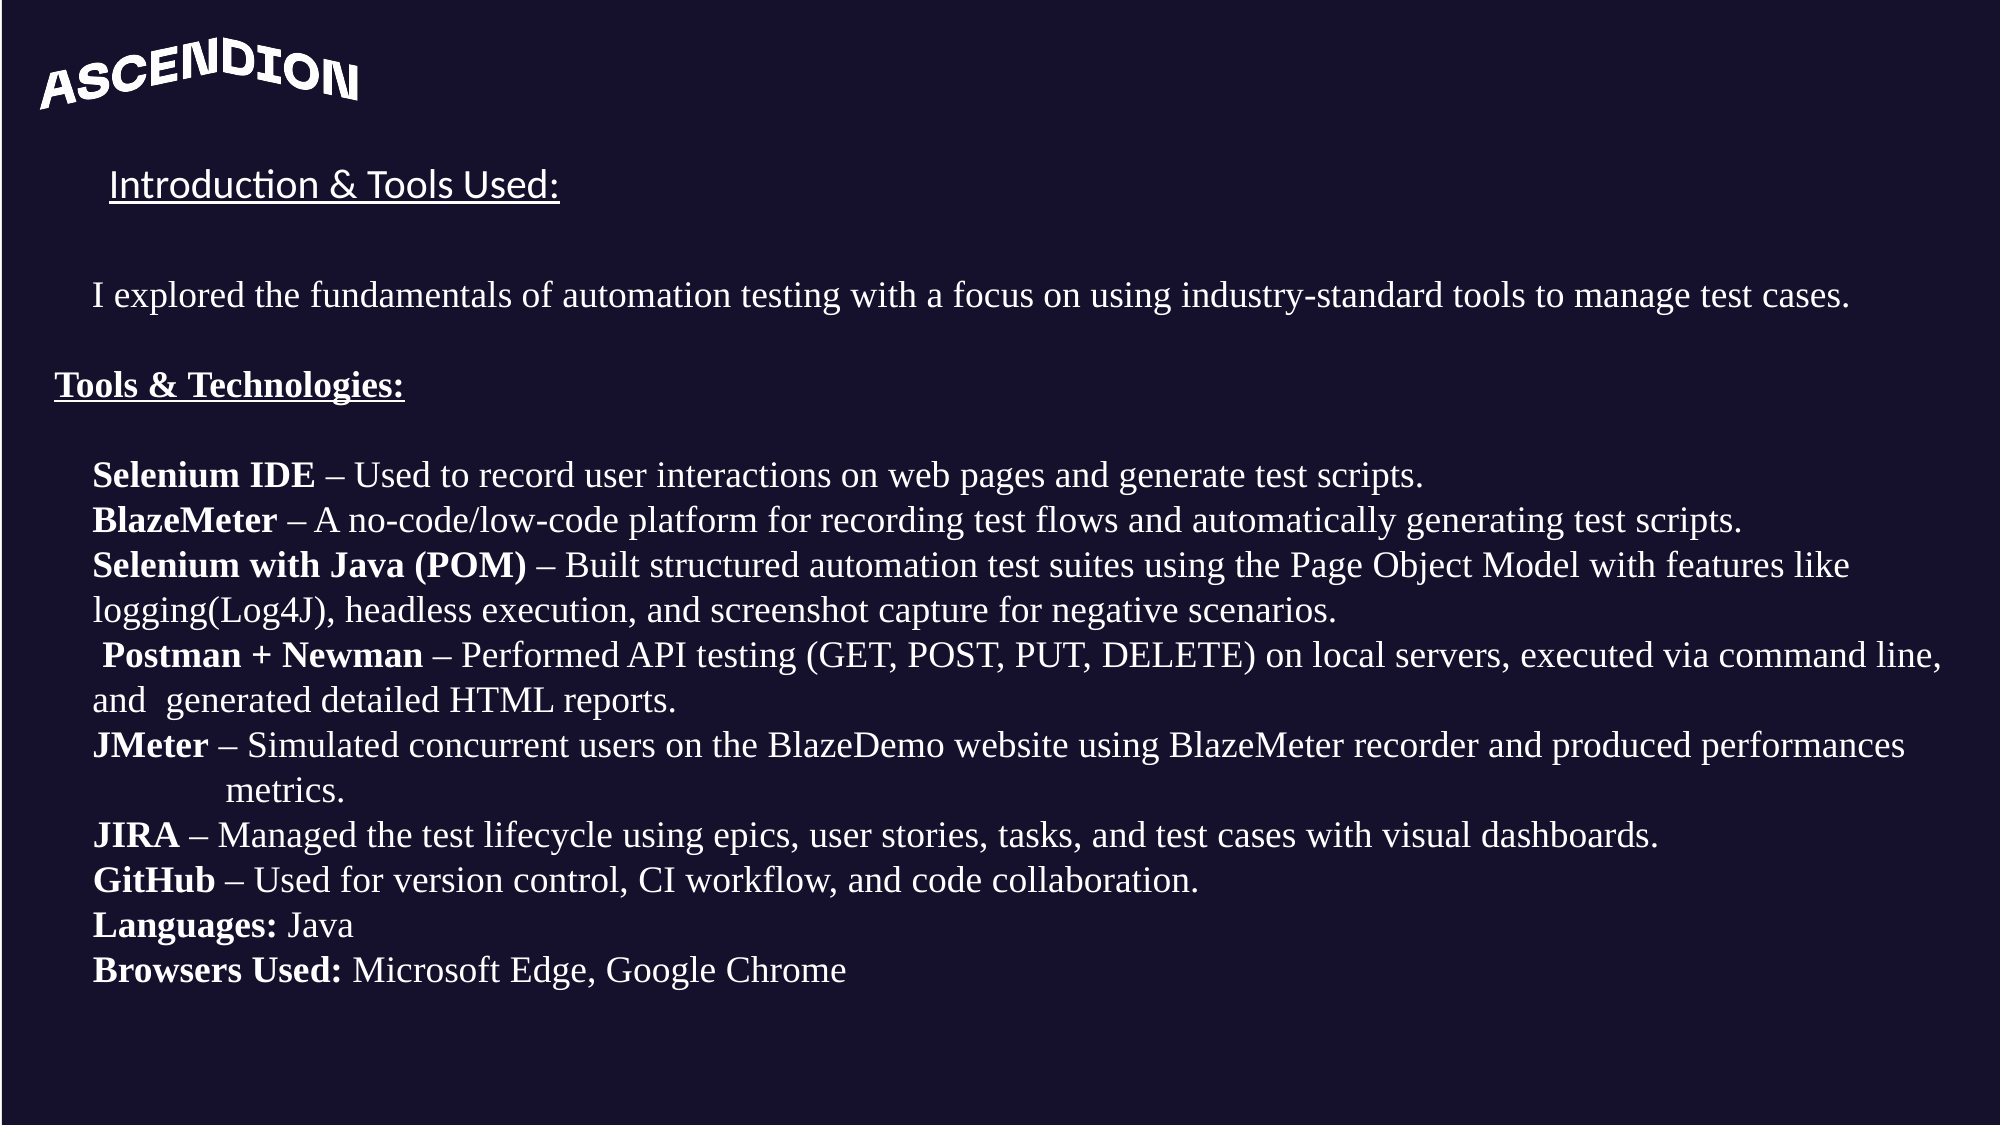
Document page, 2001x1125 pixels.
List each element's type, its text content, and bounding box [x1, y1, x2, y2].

text_box I explored the fundamentals of automation testing with a focus on using industry-standard tools to manage test cases. Tools & Technologies: Selenium IDE – Used to record user interactions on web pages and generate test scripts. BlazeMeter – A no-code/low-code platform for recording test flows and automatically generating test scripts. Selenium with Java (POM) – Built structured automation test suites using the Page Object Model with features like logging(Log4J), headless execution, and screenshot capture for negative scenarios. Postman + Newman – Performed API testing (GET, POST, PUT, DELETE) on local servers, executed via command line, and generated detailed HTML reports. JMeter – Simulated concurrent users on the BlazeDemo website using BlazeMeter recorder and produced performances metrics. JIRA – Managed the test lifecycle using epics, user stories, tasks, and test cases with visual dashboards. GitHub – Used for version control, CI workflow, and code collaboration. Languages: Java Browsers Used: Microsoft Edge, Google Chrome [1, 0, 2000, 1125]
picture [1, 0, 396, 148]
text_box Introduction & Tools Used: [93, 148, 802, 214]
